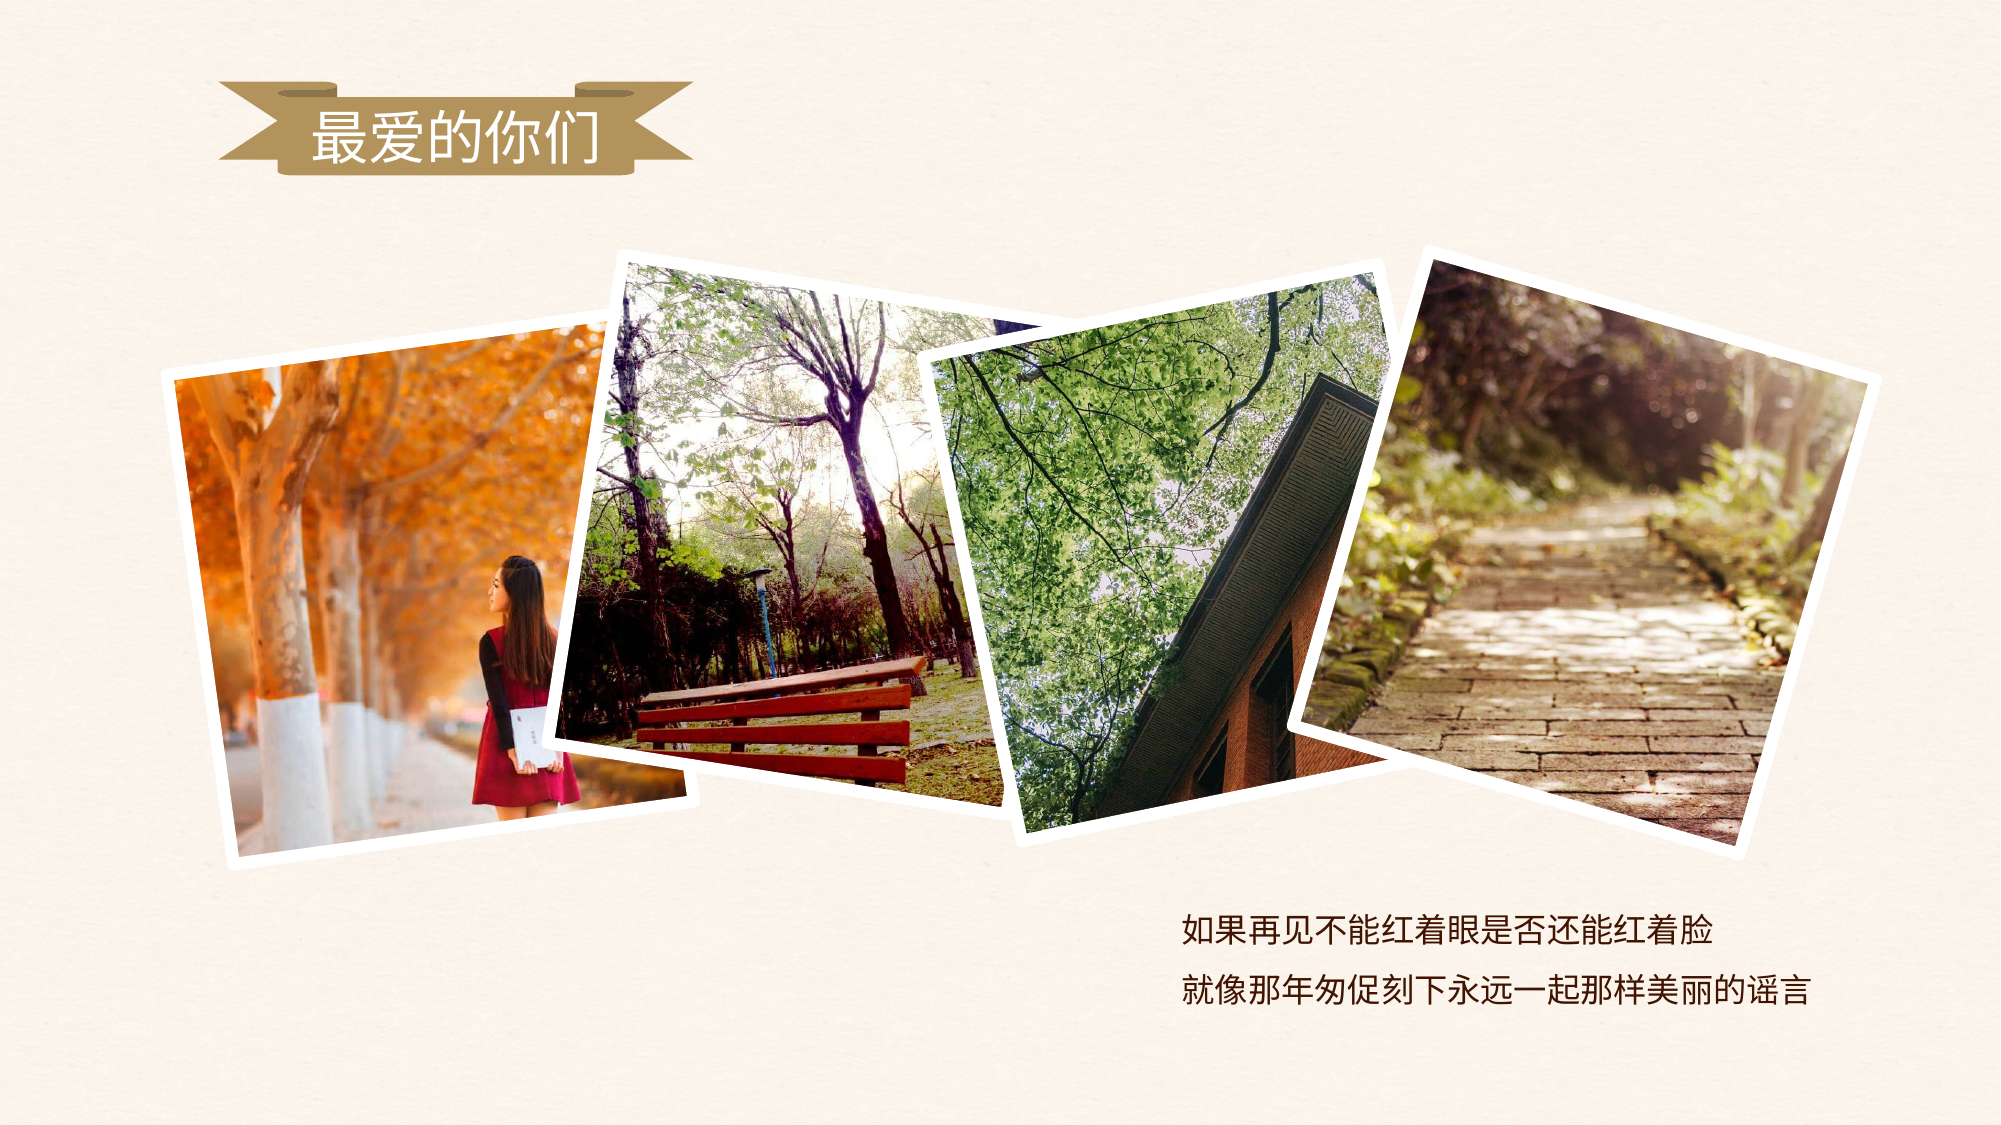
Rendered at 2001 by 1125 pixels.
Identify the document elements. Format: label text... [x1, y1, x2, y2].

text_box 如果再见不能红着眼是否还能红着脸 就像那年匆促刻下永远一起那样美丽的谣言 [1167, 881, 1870, 1016]
text_box 最爱的你们 [214, 80, 698, 177]
picture [166, 251, 1876, 865]
